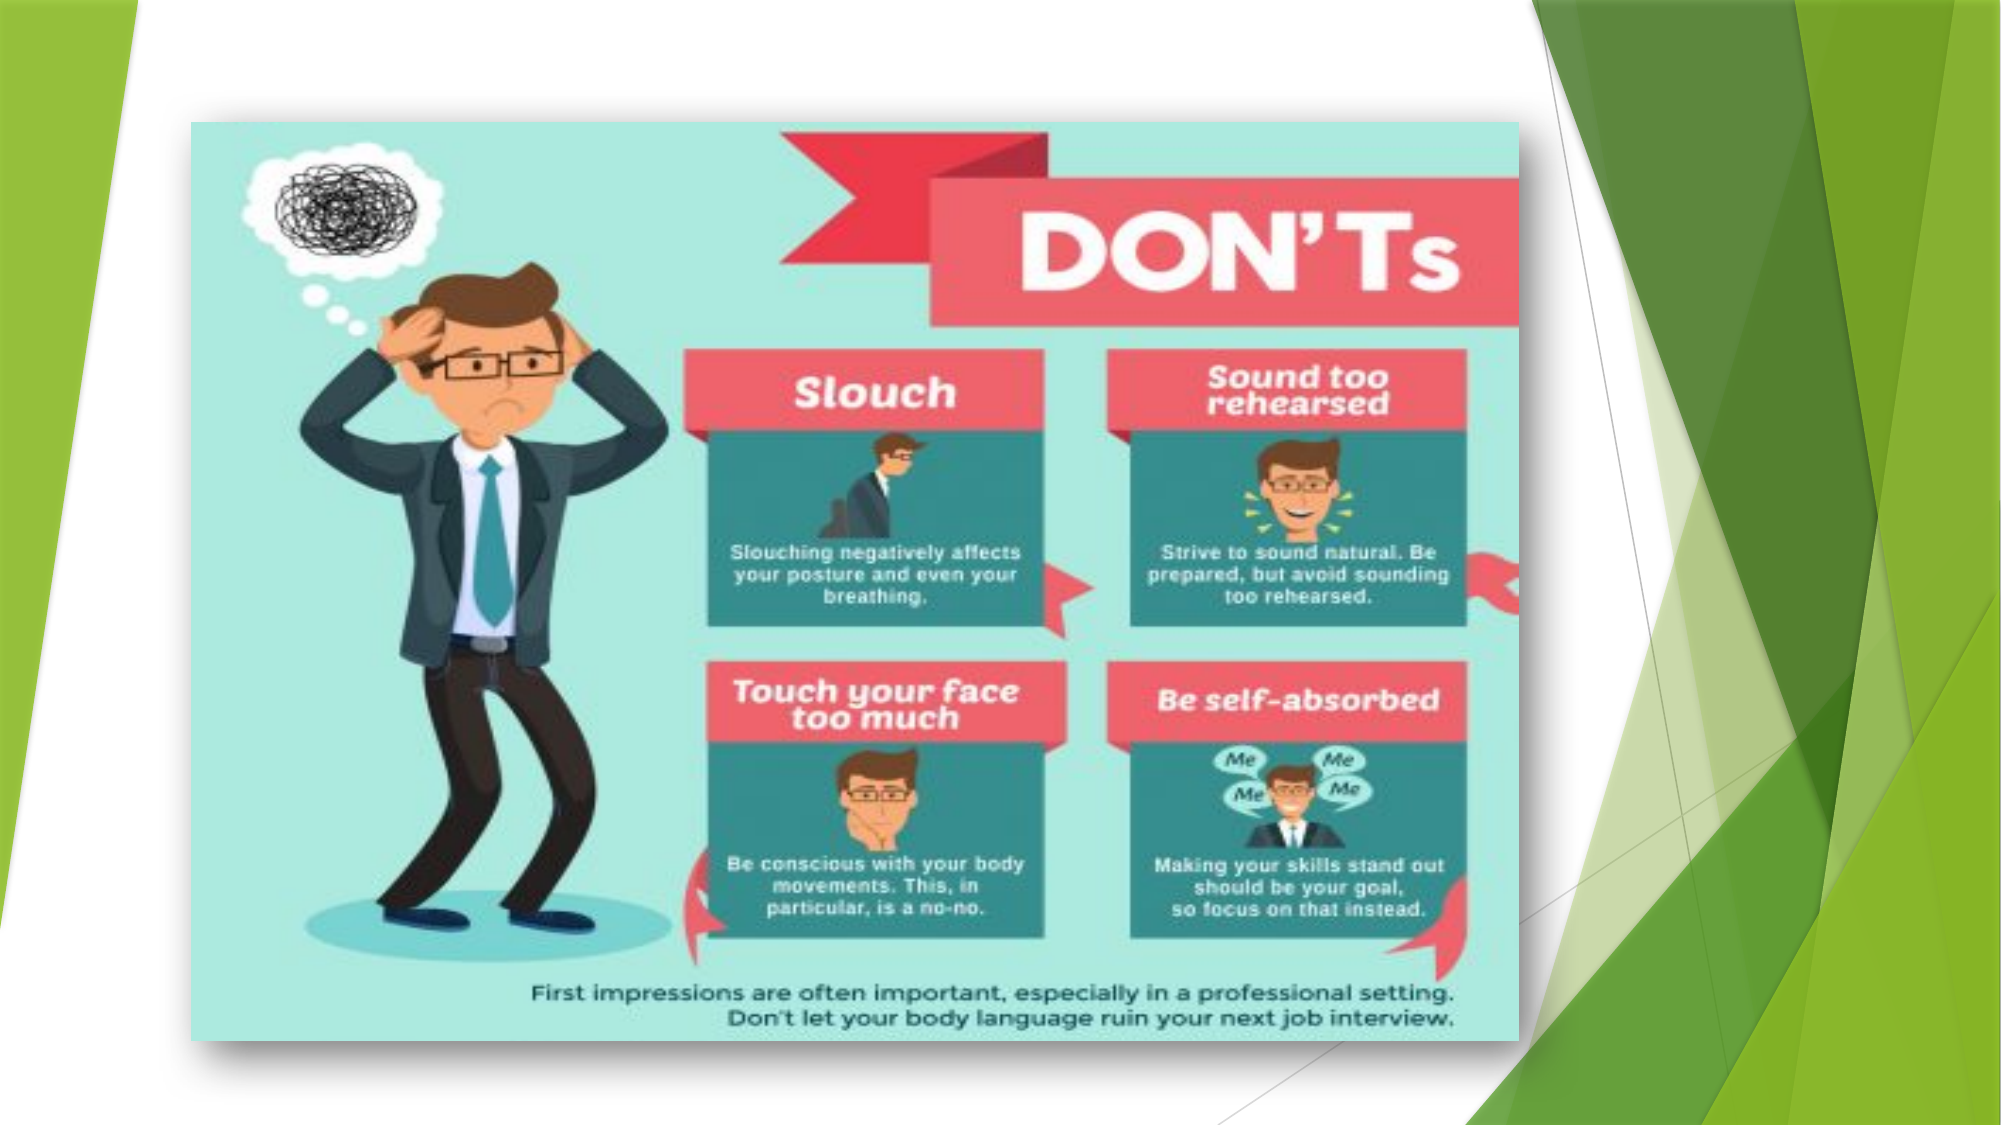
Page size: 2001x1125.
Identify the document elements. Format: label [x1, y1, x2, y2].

picture [190, 122, 1520, 1041]
